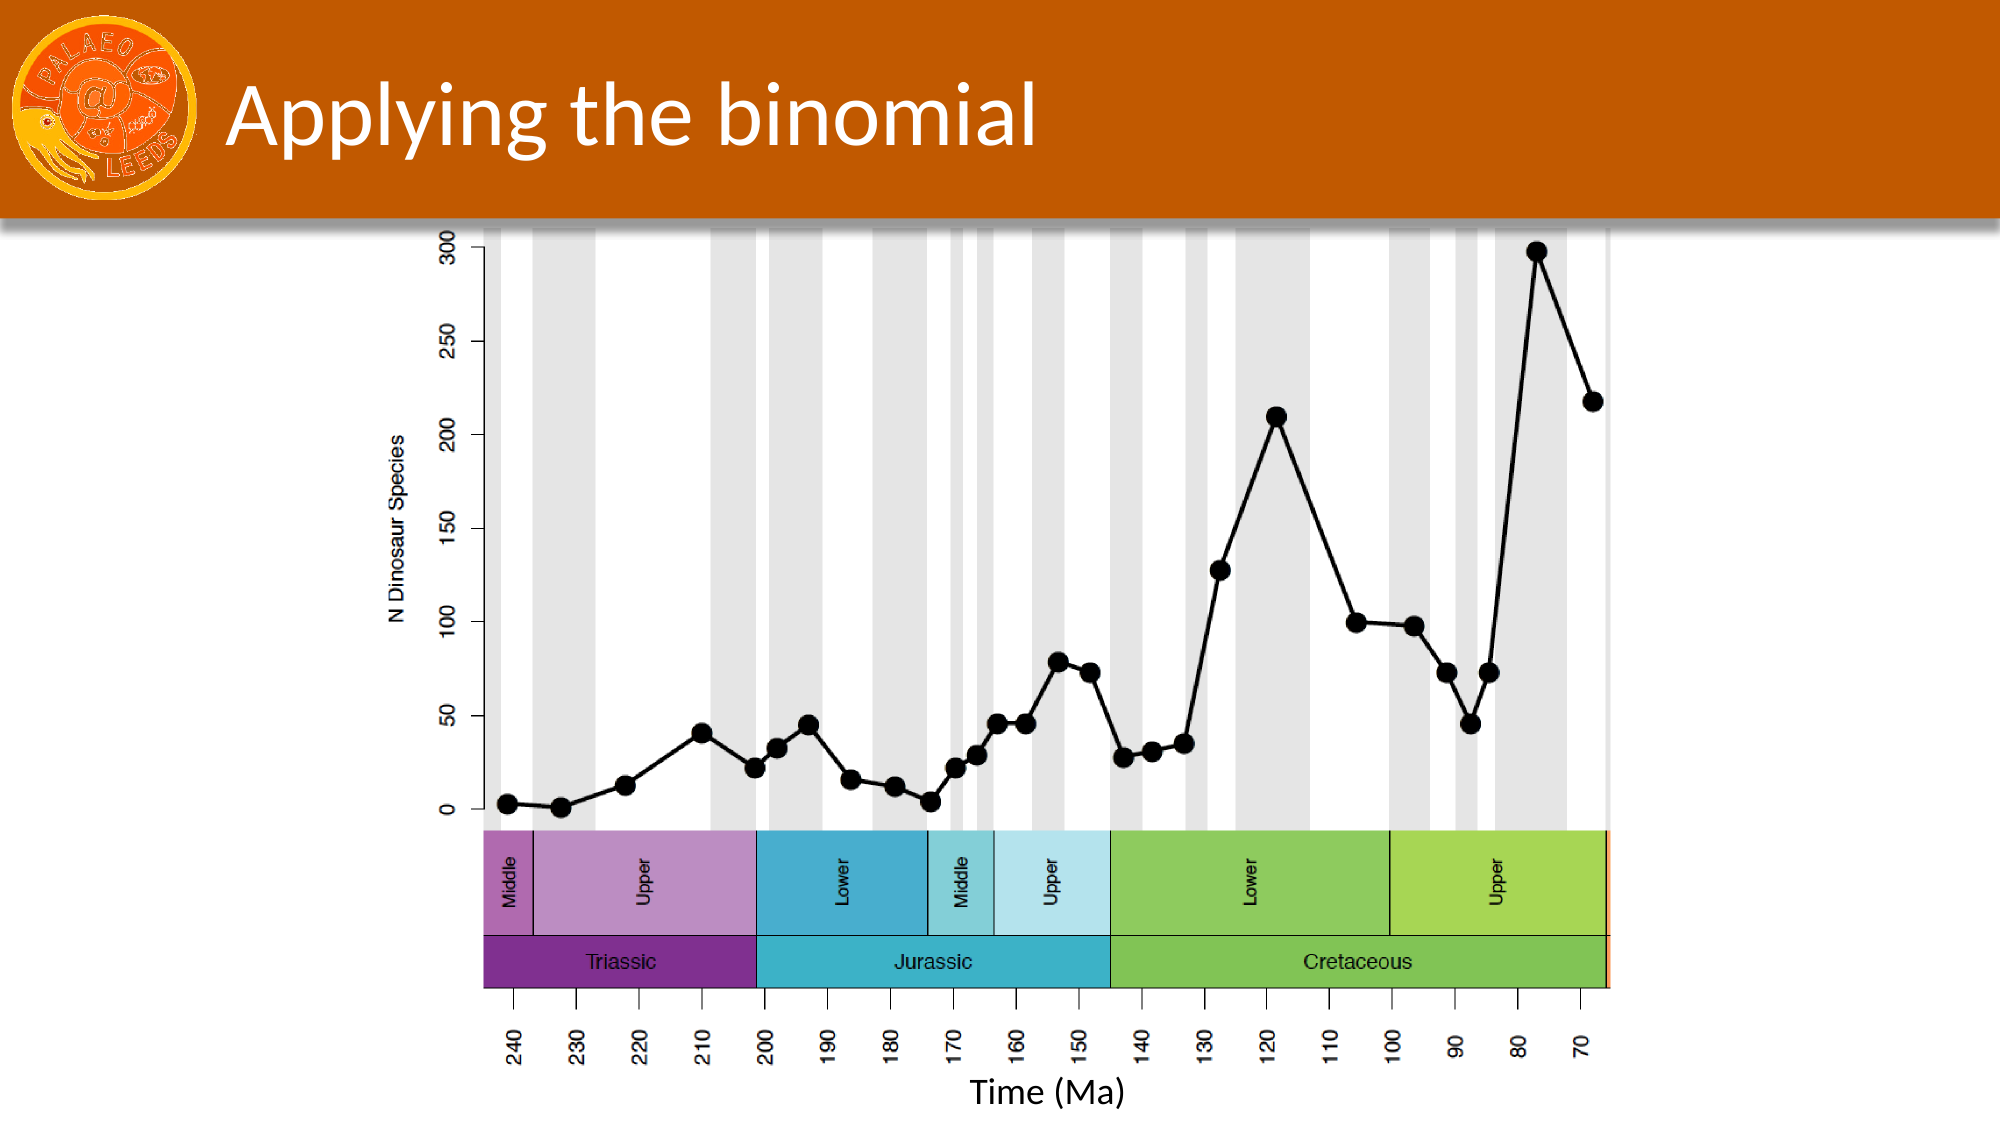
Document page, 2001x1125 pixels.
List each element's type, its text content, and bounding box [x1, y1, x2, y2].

text_box Time (Ma) [484, 1075, 1612, 1120]
picture [388, 220, 1612, 1075]
text_box Applying the binomial [210, 17, 2000, 201]
text_box [0, 0, 2000, 219]
picture [11, 15, 197, 200]
